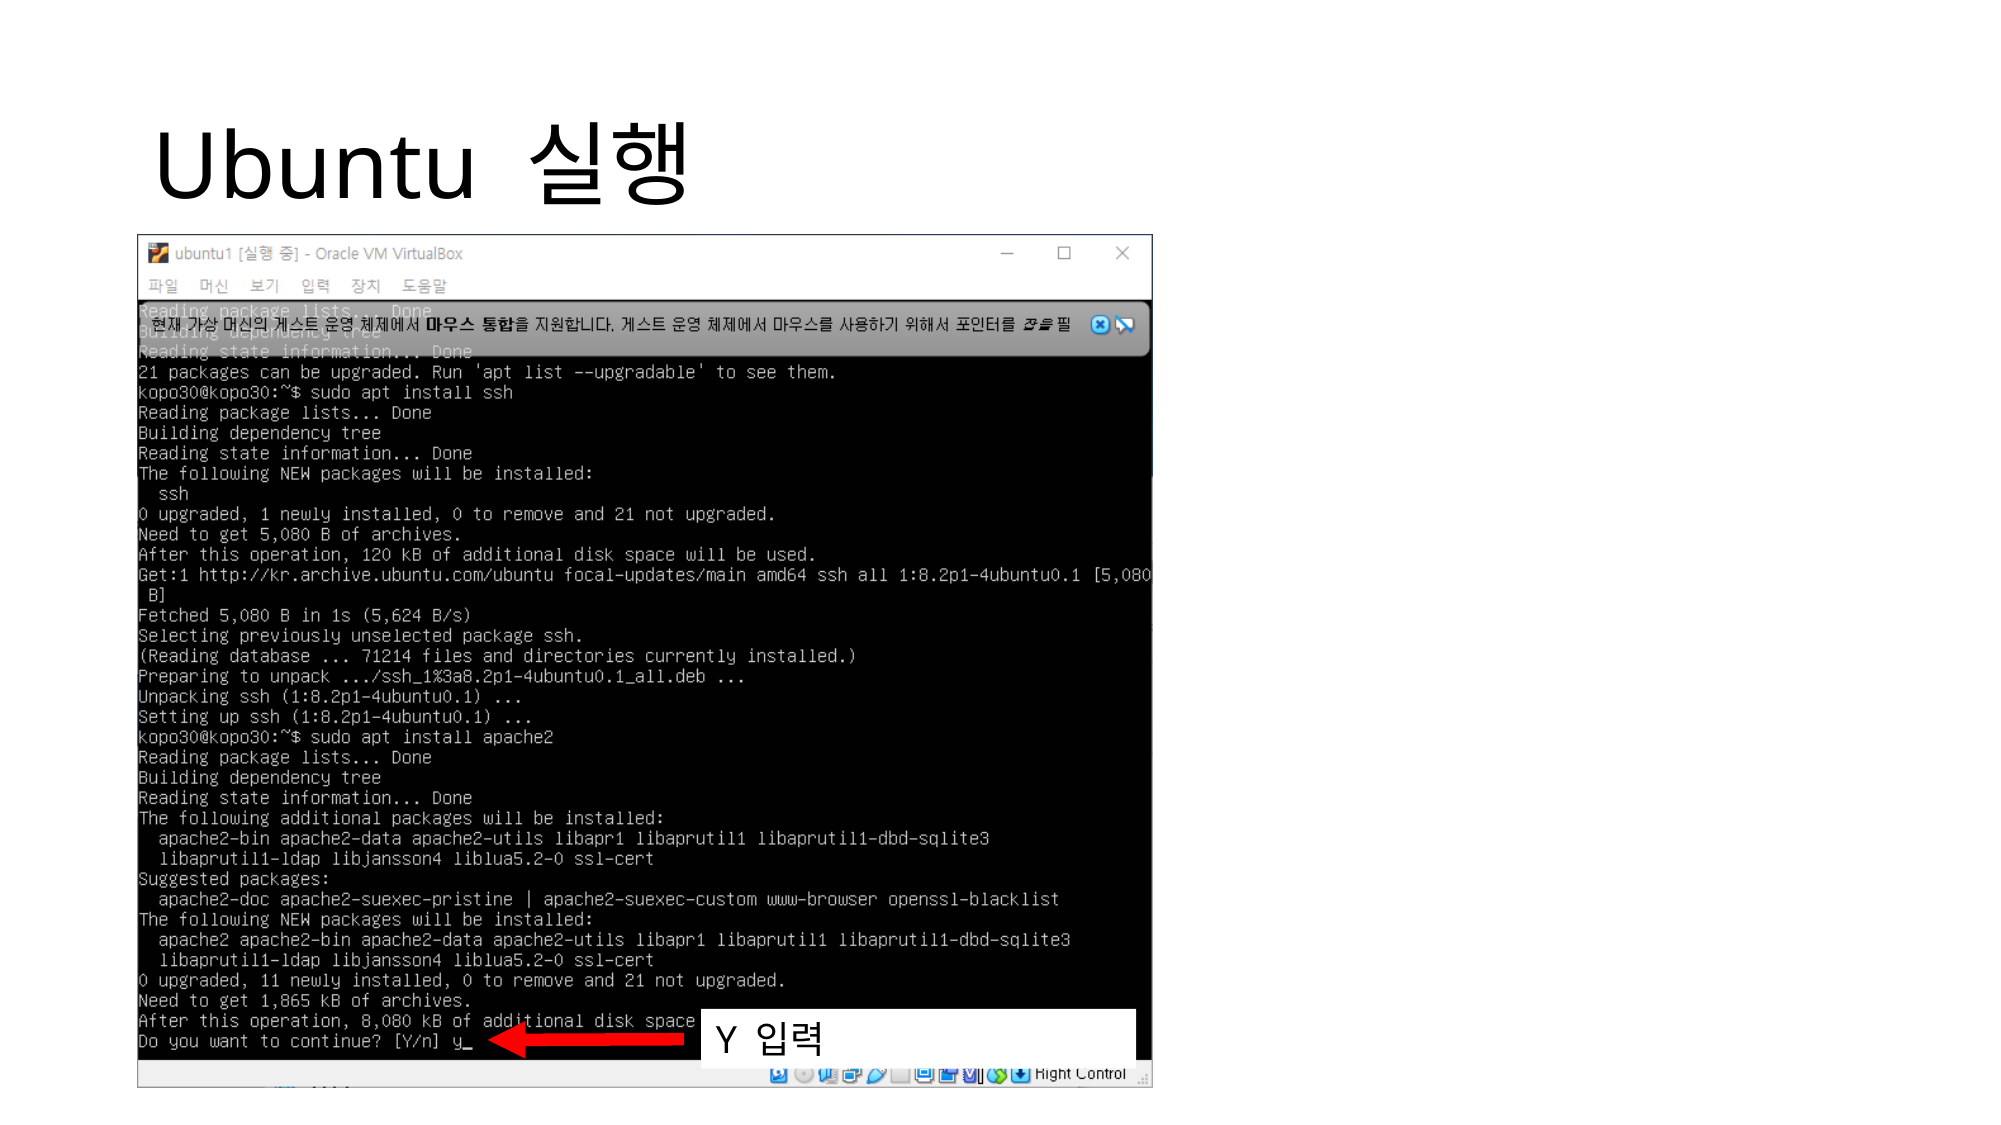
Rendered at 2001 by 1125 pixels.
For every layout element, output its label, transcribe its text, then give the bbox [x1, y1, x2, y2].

title Ubuntu 실행 [137, 59, 1863, 278]
picture [137, 234, 1153, 1088]
